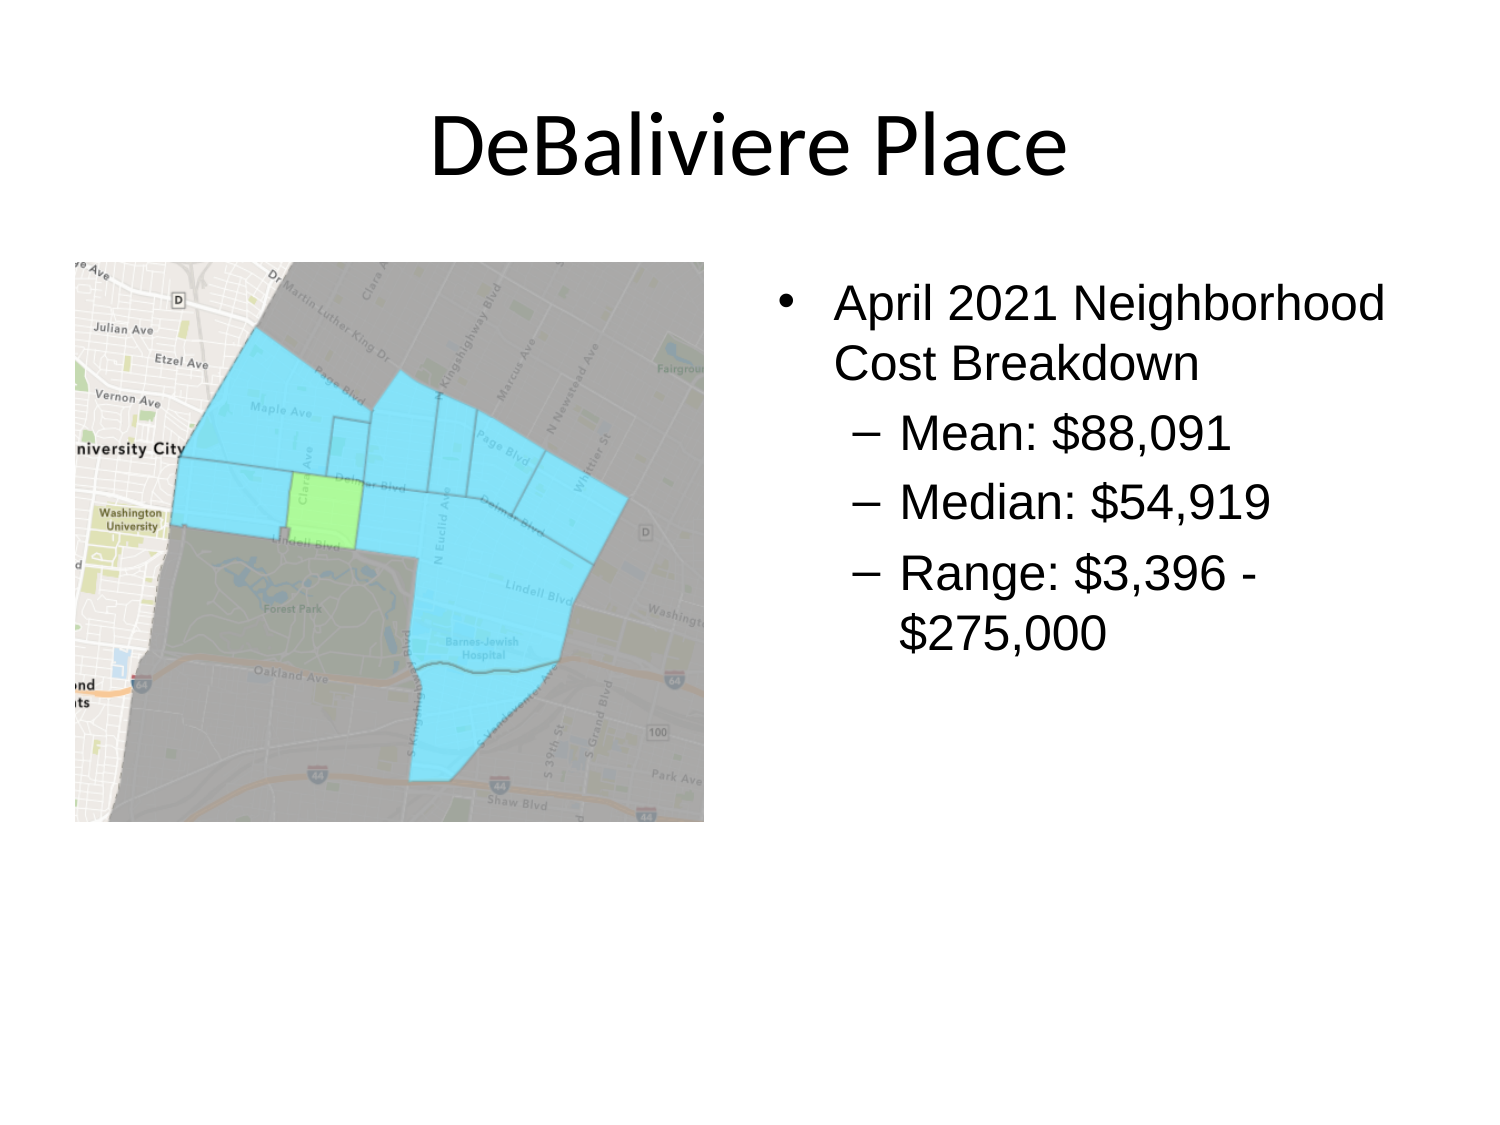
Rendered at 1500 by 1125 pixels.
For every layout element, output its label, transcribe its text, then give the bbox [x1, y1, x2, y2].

list April 2021 Neighborhood Cost Breakdown Mean: $88,091 Median: $54,919 Range: $3,396 - $275,000 [762, 262, 1425, 1005]
title DeBaliviere Place [75, 45, 1425, 233]
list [74, 262, 704, 823]
